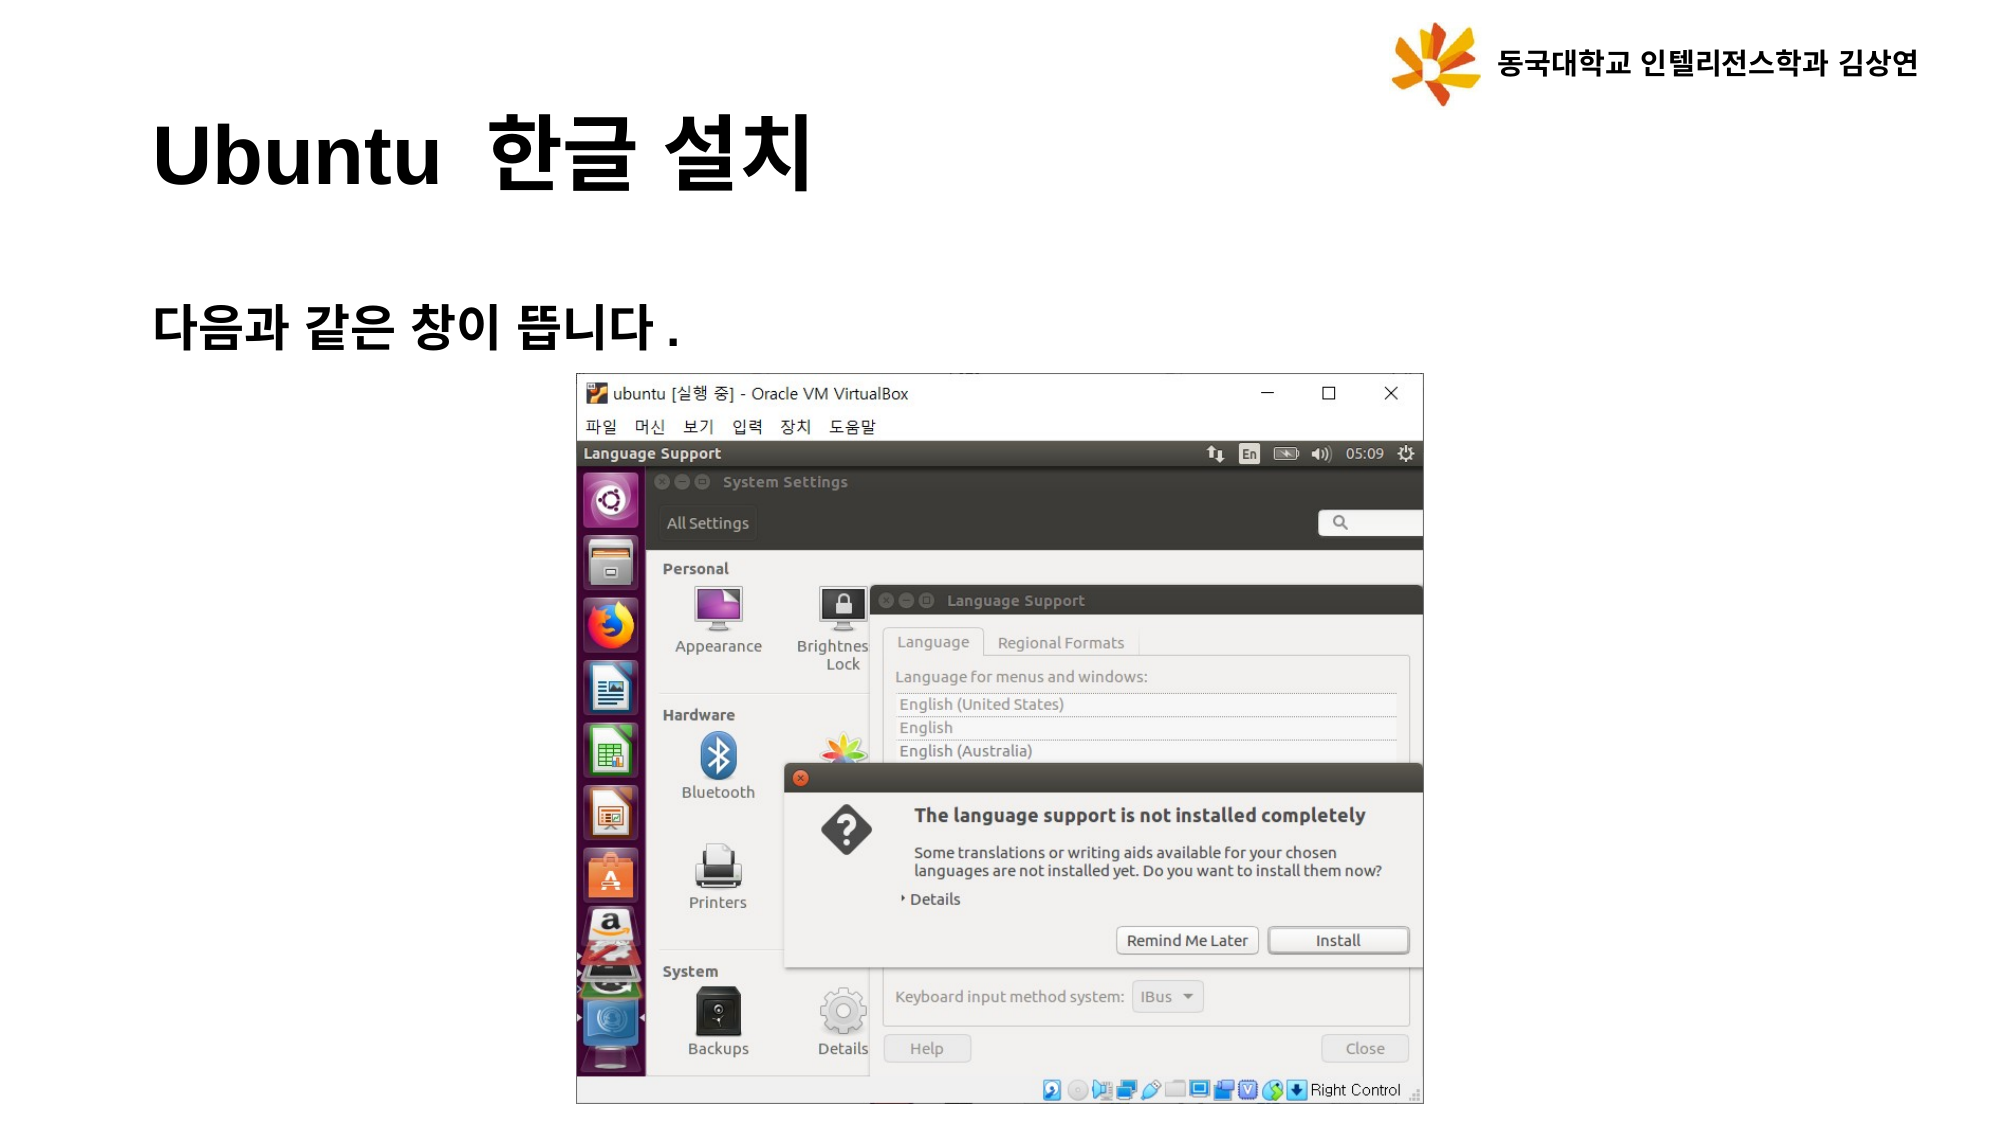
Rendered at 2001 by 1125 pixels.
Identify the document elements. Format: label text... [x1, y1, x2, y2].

text_box [1389, 22, 1482, 110]
text_box 동국대학교 인텔리전스학과 김상연 [1495, 43, 1970, 81]
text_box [575, 373, 1425, 1104]
text_box 다음과 같은 창이 뜹니다. [150, 293, 747, 356]
text_box Ubuntu 한글 설치 [150, 99, 863, 202]
